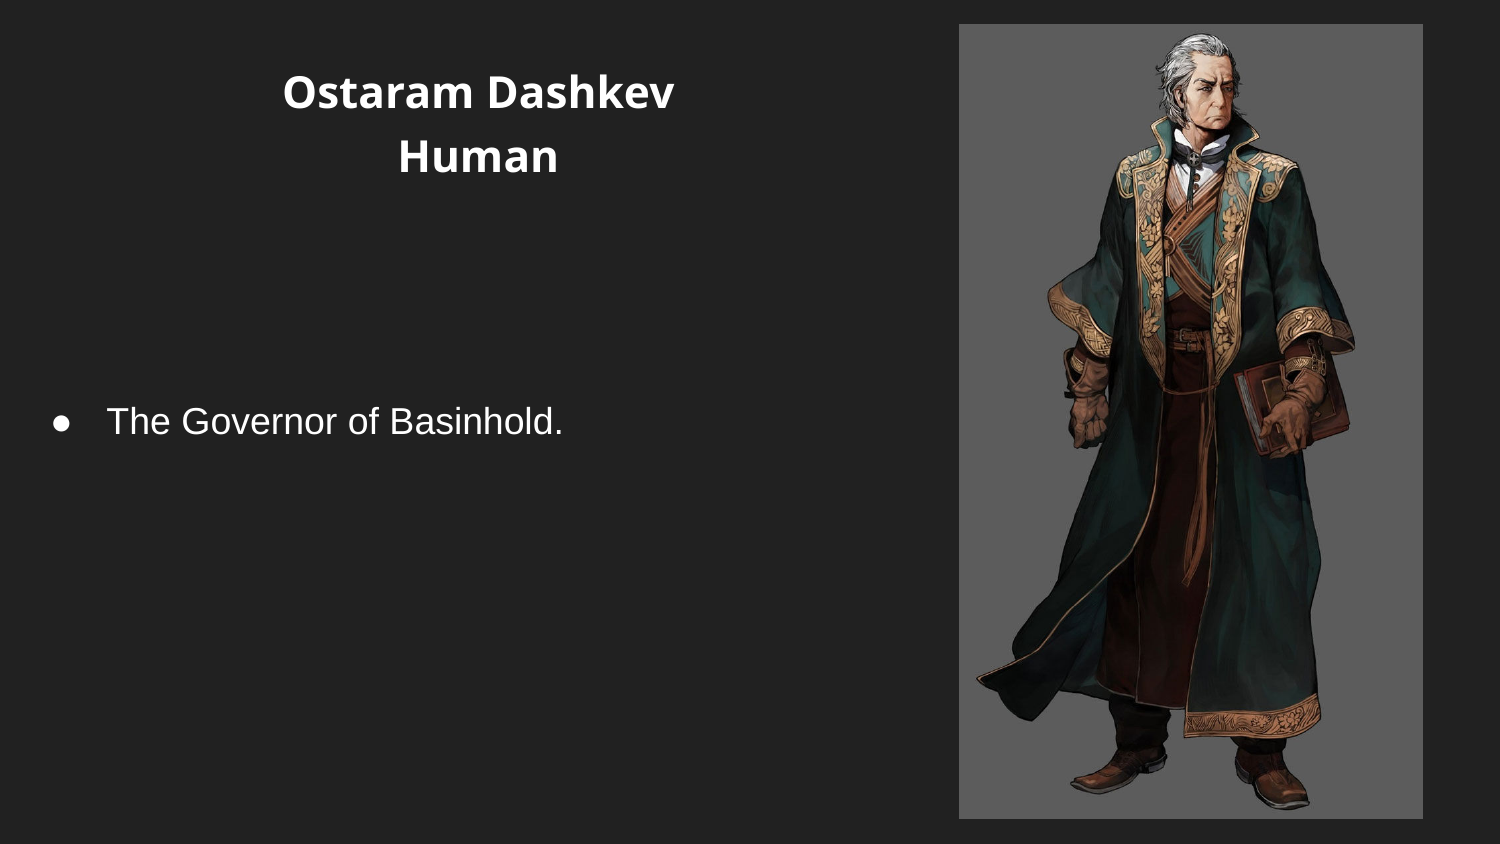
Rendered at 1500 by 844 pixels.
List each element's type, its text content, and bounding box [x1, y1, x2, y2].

text_box Ostaram Dashkev Human [80, 45, 877, 149]
picture [959, 24, 1423, 819]
text_box The Governor of Basinhold. [16, 149, 877, 694]
